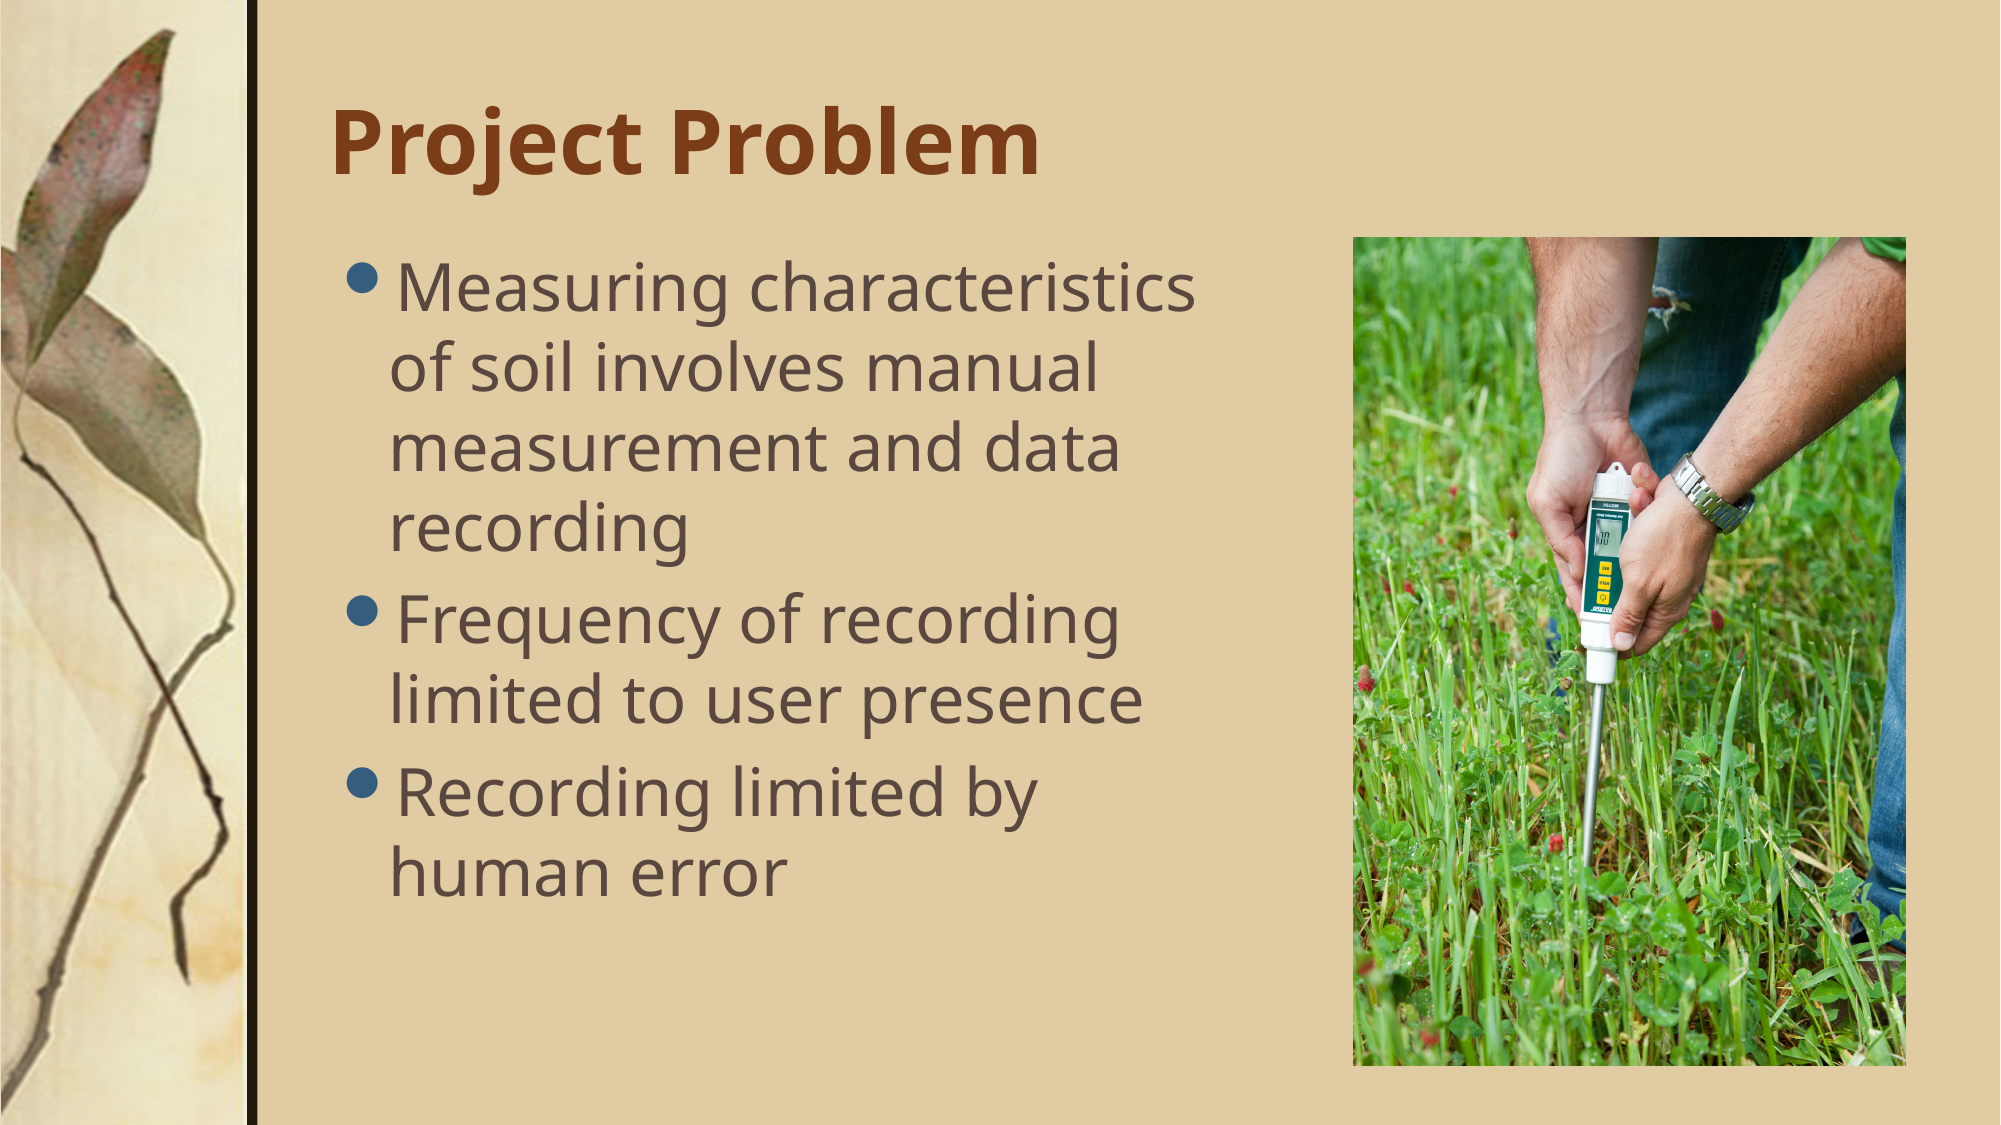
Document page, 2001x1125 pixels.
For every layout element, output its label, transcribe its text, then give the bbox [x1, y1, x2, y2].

list Measuring characteristics of soil involves manual measurement and data recording Frequency of recording limited to user presence Recording limited by human error [313, 237, 1275, 1025]
picture [1353, 237, 1906, 1066]
title Project Problem [313, 45, 1954, 233]
picture [1, 0, 247, 1125]
